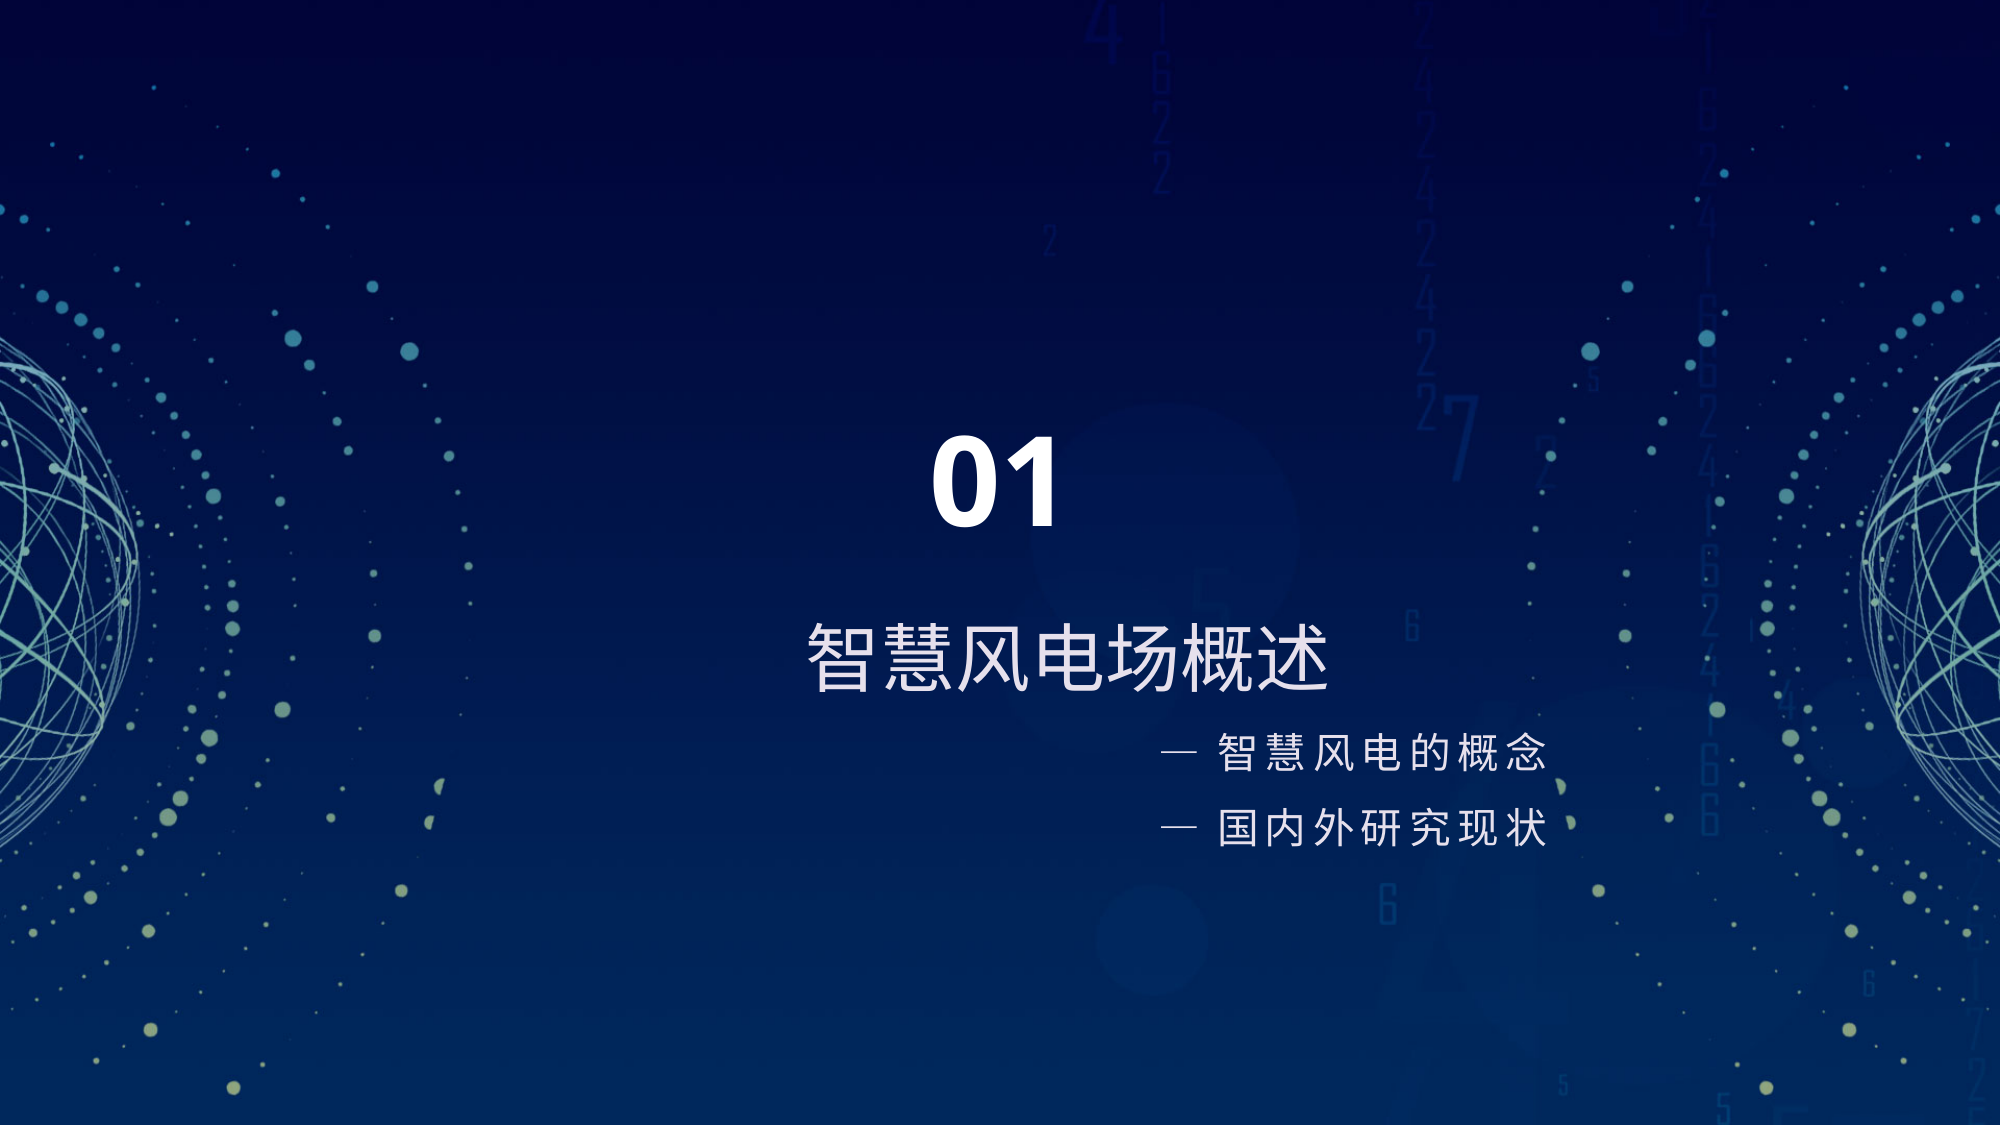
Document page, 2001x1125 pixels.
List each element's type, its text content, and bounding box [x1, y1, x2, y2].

picture [0, 0, 2000, 1125]
text_box 01 [914, 393, 1088, 559]
text_box 智慧风电场概述 —智慧风电的概念 —国内外研究现状 [574, 559, 1562, 859]
